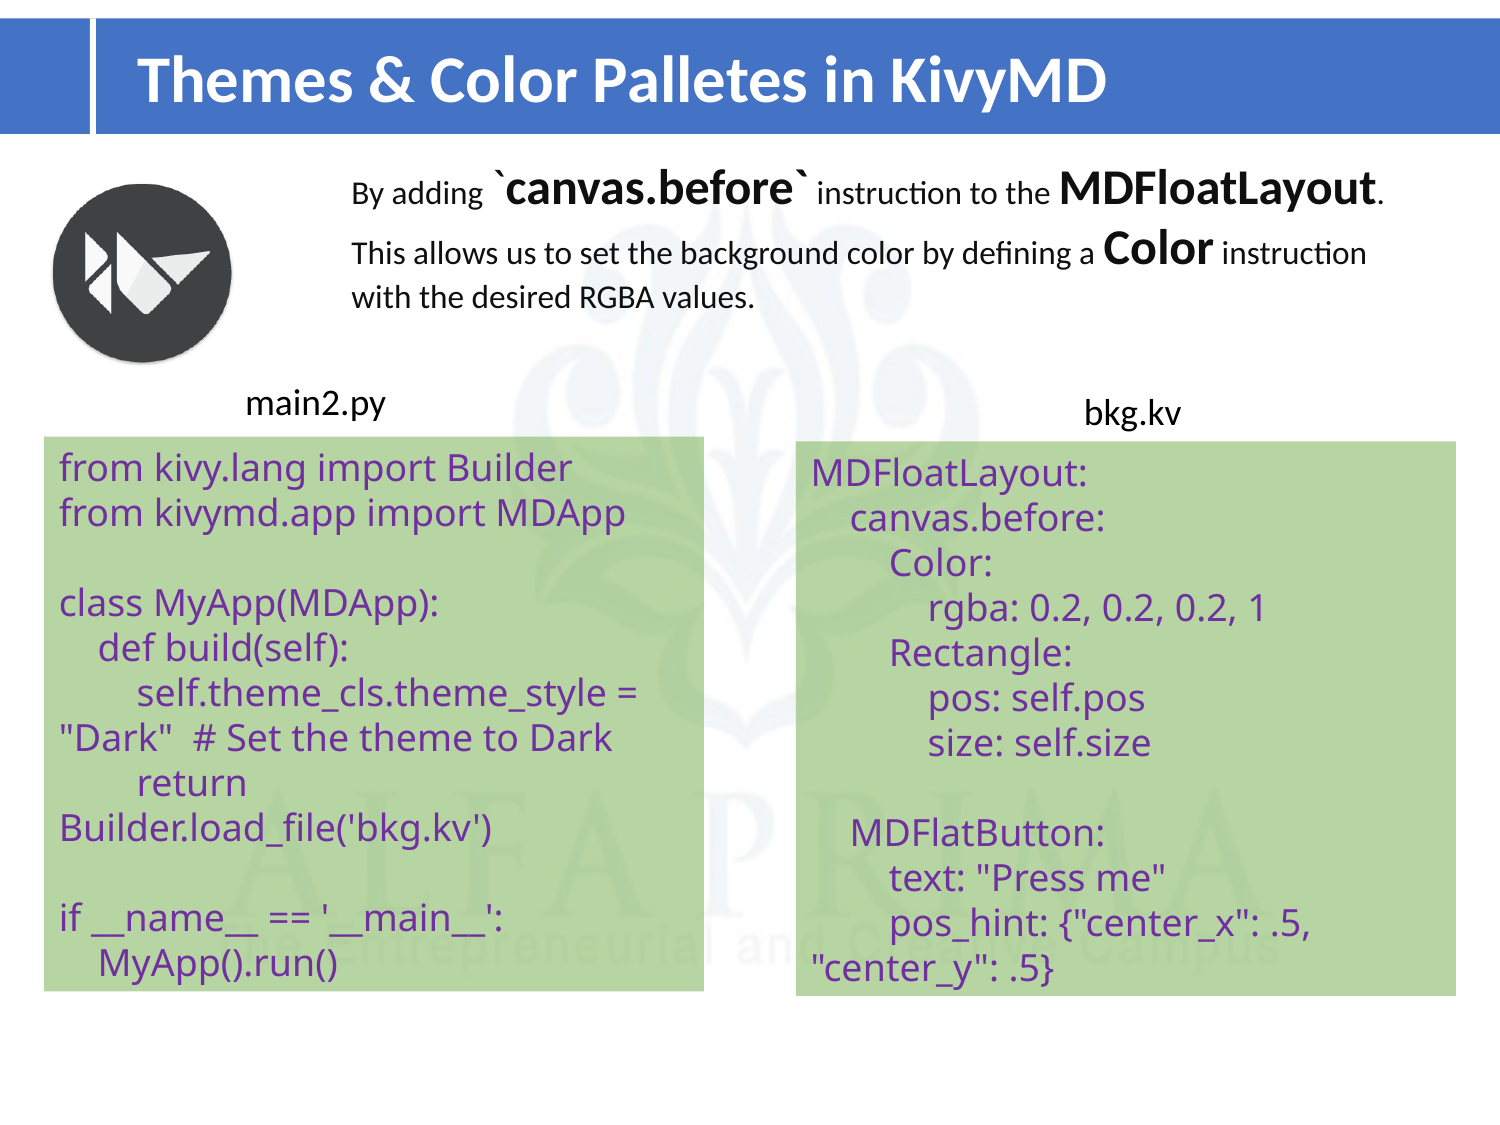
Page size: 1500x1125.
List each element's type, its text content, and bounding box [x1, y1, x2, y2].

text_box By adding `canvas.before` instruction to the MDFloatLayout. This allows us to set the background color by defining a Color instruction with the desired RGBA values. [336, 147, 1417, 323]
picture [0, 0, 1500, 17]
picture [0, 135, 1500, 1125]
text_box [0, 17, 89, 135]
text_box main2.py [230, 370, 402, 431]
text_box from kivy.lang import Builder from kivymd.app import MDApp class MyApp(MDApp): def build(self): self.theme_cls.theme_style = "Dark" # Set the theme to Dark return Builder.load_file('bkg.kv') if __name__ == '__main__': MyApp().run() [43, 436, 704, 992]
text_box bkg.kv [1069, 380, 1197, 441]
text_box Themes & Color Palletes in KivyMD [122, 28, 1124, 123]
text_box [89, 17, 97, 174]
text_box [97, 17, 1500, 135]
text_box MDFloatLayout: canvas.before: Color: rgba: 0.2, 0.2, 0.2, 1 Rectangle: pos: self.pos size: self.size MDFlatButton: text: "Press me" pos_hint: {"center_x": .5, "center_y": .5} [795, 441, 1456, 996]
